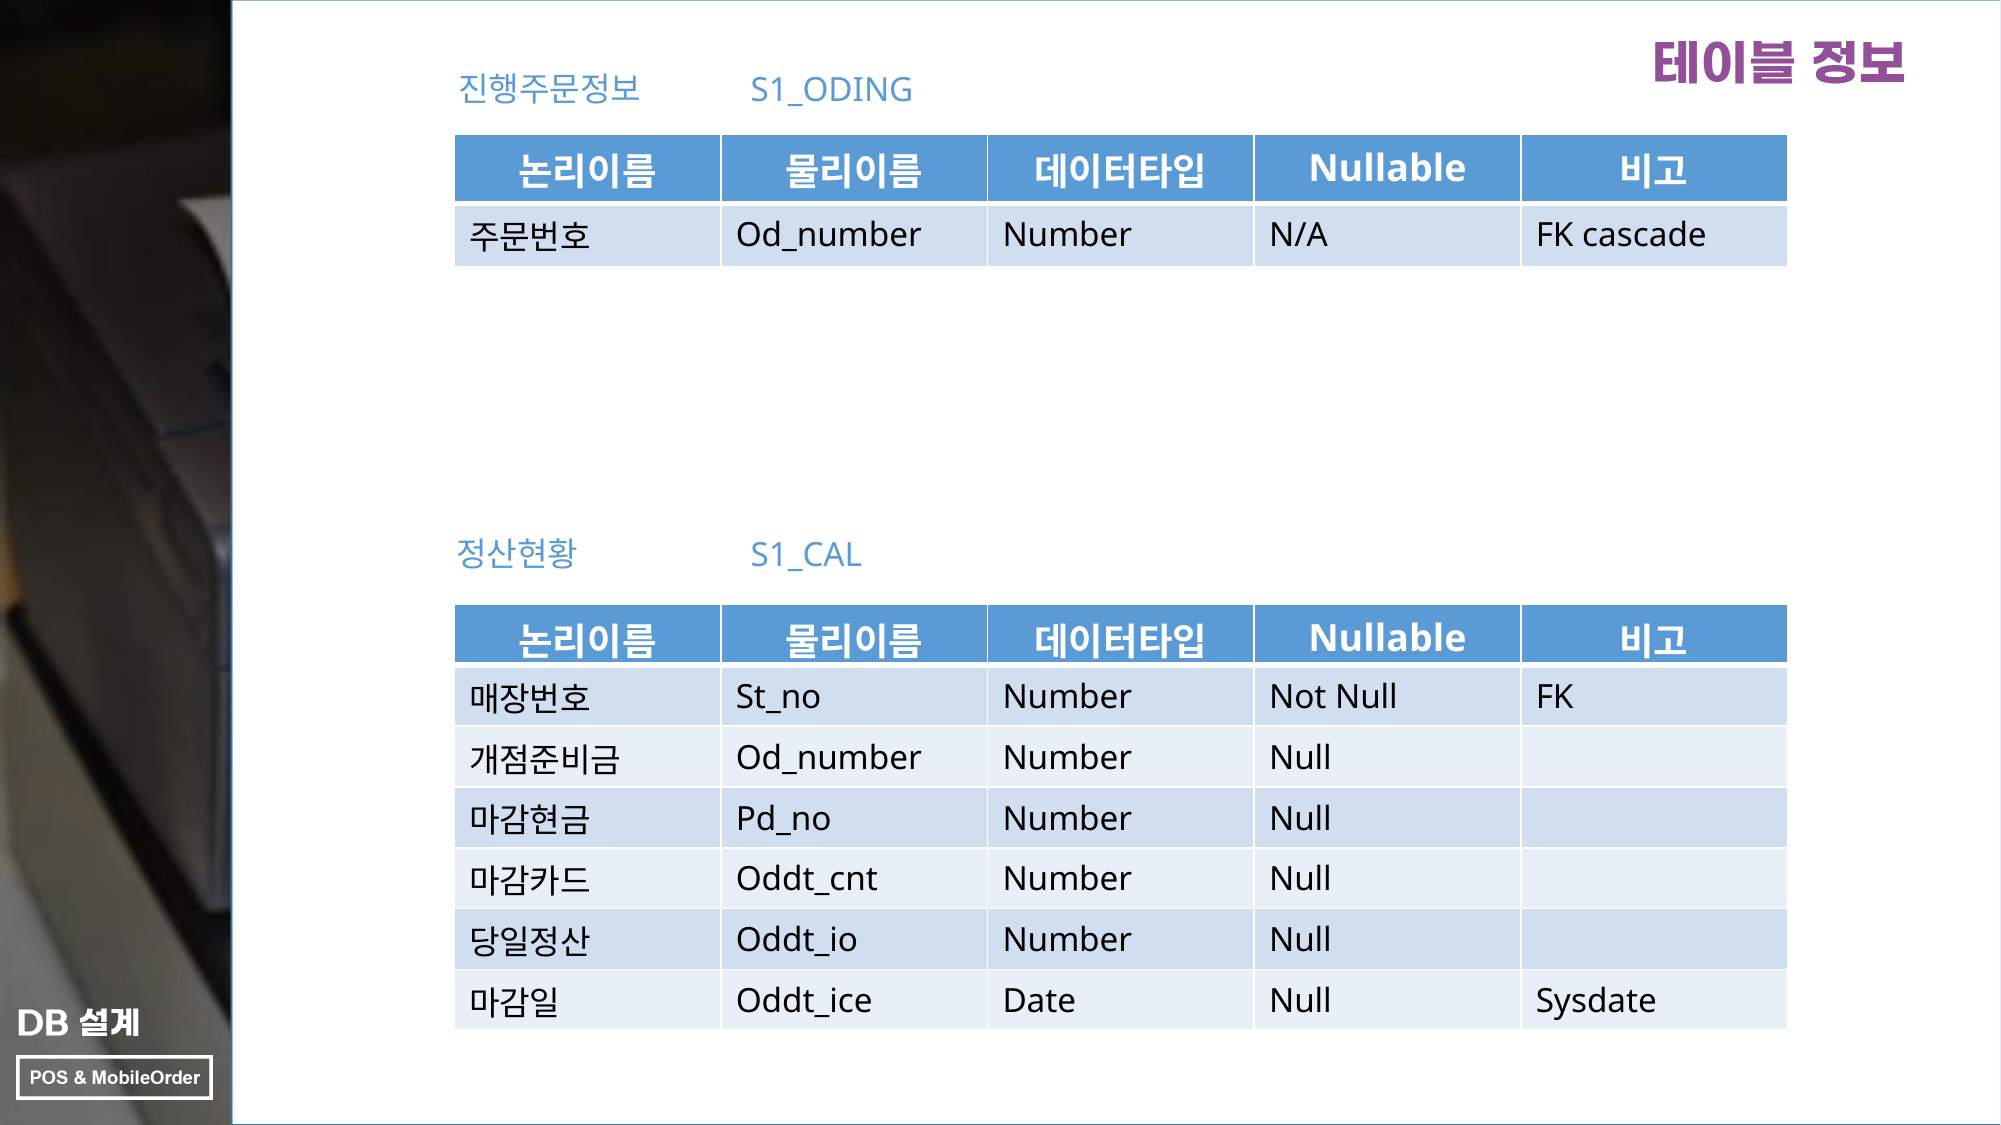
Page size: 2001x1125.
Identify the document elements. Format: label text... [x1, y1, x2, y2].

table_cell 마감현금 [455, 788, 720, 847]
table_cell Number [988, 909, 1253, 969]
table_cell Oddt_cnt [722, 849, 987, 908]
table_cell Oddt_io [722, 909, 987, 969]
table_cell 마감일 [455, 970, 720, 1029]
table_cell Null [1255, 849, 1520, 908]
table_header 데이터타입 [988, 605, 1253, 662]
table_cell Number [988, 668, 1253, 725]
text_box 정산현황 [441, 526, 594, 581]
table_cell [1522, 788, 1787, 847]
table_header 비고 [1522, 135, 1787, 201]
table_cell Not Null [1255, 668, 1520, 725]
table_cell 마감카드 [455, 849, 720, 908]
table_cell [1522, 727, 1787, 786]
table_header Nullable [1255, 605, 1520, 662]
table_header 물리이름 [722, 605, 987, 662]
table_cell 당일정산 [455, 909, 720, 969]
table_cell Null [1255, 727, 1520, 786]
table_cell Od_number [722, 206, 987, 266]
table_header 데이터타입 [988, 135, 1253, 201]
table_cell FK cascade [1522, 206, 1787, 266]
table_cell Sysdate [1522, 970, 1787, 1029]
table_cell 개점준비금 [455, 727, 720, 786]
table_cell Pd_no [722, 788, 987, 847]
table_cell 매장번호 [455, 668, 720, 725]
table_header 논리이름 [455, 135, 720, 201]
table_cell [1522, 849, 1787, 908]
table_cell Number [988, 206, 1253, 266]
table_header 물리이름 [722, 135, 987, 201]
table_cell 주문번호 [455, 206, 720, 266]
table_header 논리이름 [455, 605, 720, 662]
table_cell Od_number [722, 727, 987, 786]
table_cell St_no [722, 668, 987, 725]
text_box S1_CAL [735, 526, 878, 581]
table_cell Number [988, 788, 1253, 847]
text_box S1_ODING [735, 60, 929, 116]
table_cell Number [988, 849, 1253, 908]
table_cell Number [988, 727, 1253, 786]
table_cell [1522, 909, 1787, 969]
table_cell Null [1255, 909, 1520, 969]
table_cell Date [988, 970, 1253, 1029]
table_header 비고 [1522, 605, 1787, 662]
picture [0, 0, 2001, 1125]
table_cell Null [1255, 970, 1520, 1029]
table_cell Oddt_ice [722, 970, 987, 1029]
table_cell Null [1255, 788, 1520, 847]
table_cell FK [1522, 668, 1787, 725]
table_header Nullable [1255, 135, 1520, 201]
table_cell N/A [1255, 206, 1520, 266]
text_box 진행주문정보 [443, 60, 657, 116]
